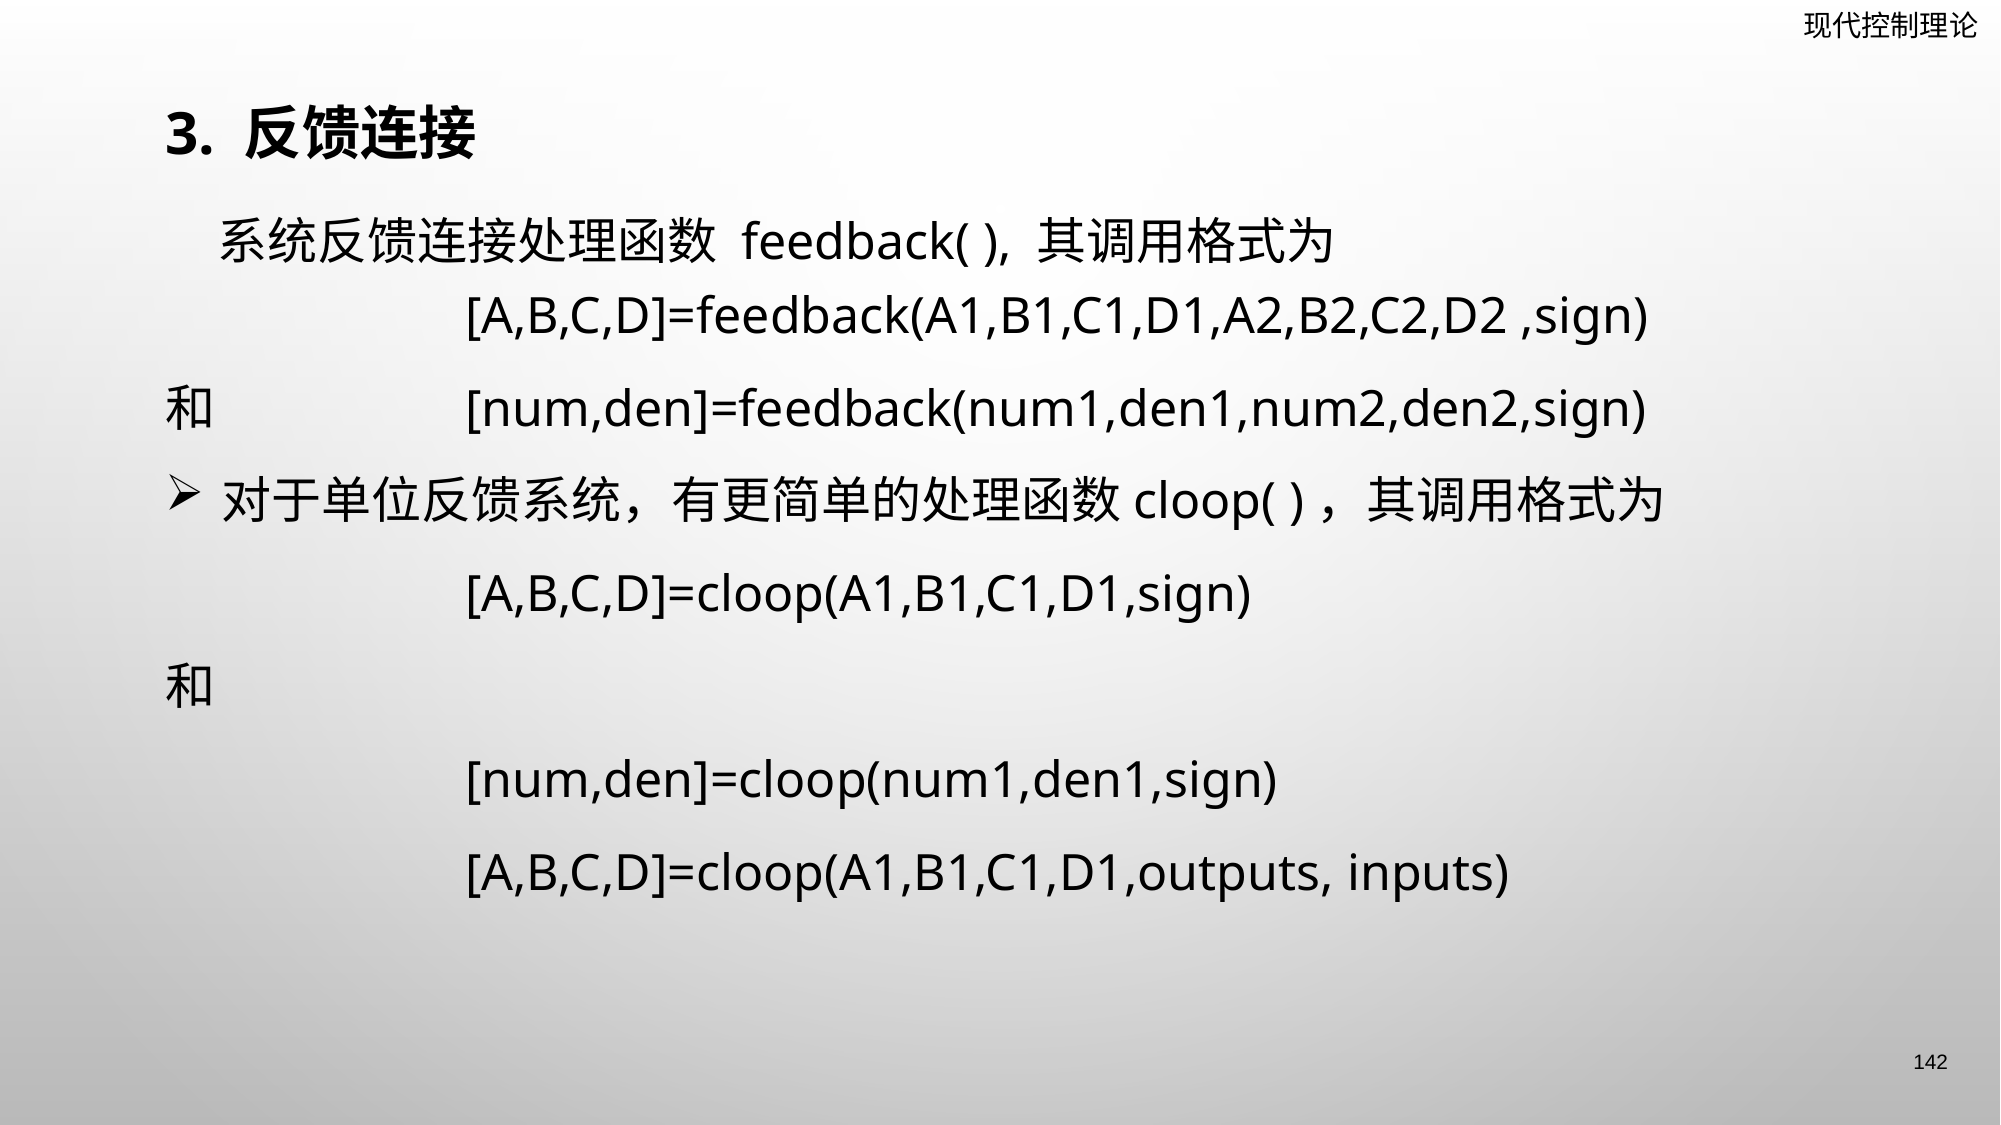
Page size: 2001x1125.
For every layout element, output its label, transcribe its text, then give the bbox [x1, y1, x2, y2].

picture [0, 0, 2000, 1125]
slide_number 142 [1837, 1030, 1963, 1091]
list 3. 反馈连接 系统反馈连接处理函数 feedback( ), 其调用格式为 [A,B,C,D]=feedback(A1,B1,C1,D1,A2,B2,C2,D2 ,sign) 和 [num,den]=feedback(num1,den1,num2,den2,sign) 对于单位反馈系统，有更简单的处理函数cloop( )，其调用格式为 [A,B,C,D]=cloop(A1,B1,C1,D1,sign) 和 [num,den]=cloop(num1,den1,sign) [A,B,C,D]=cloop(A1,B1,C1,D1,outputs, inputs) [112, 75, 1838, 1031]
